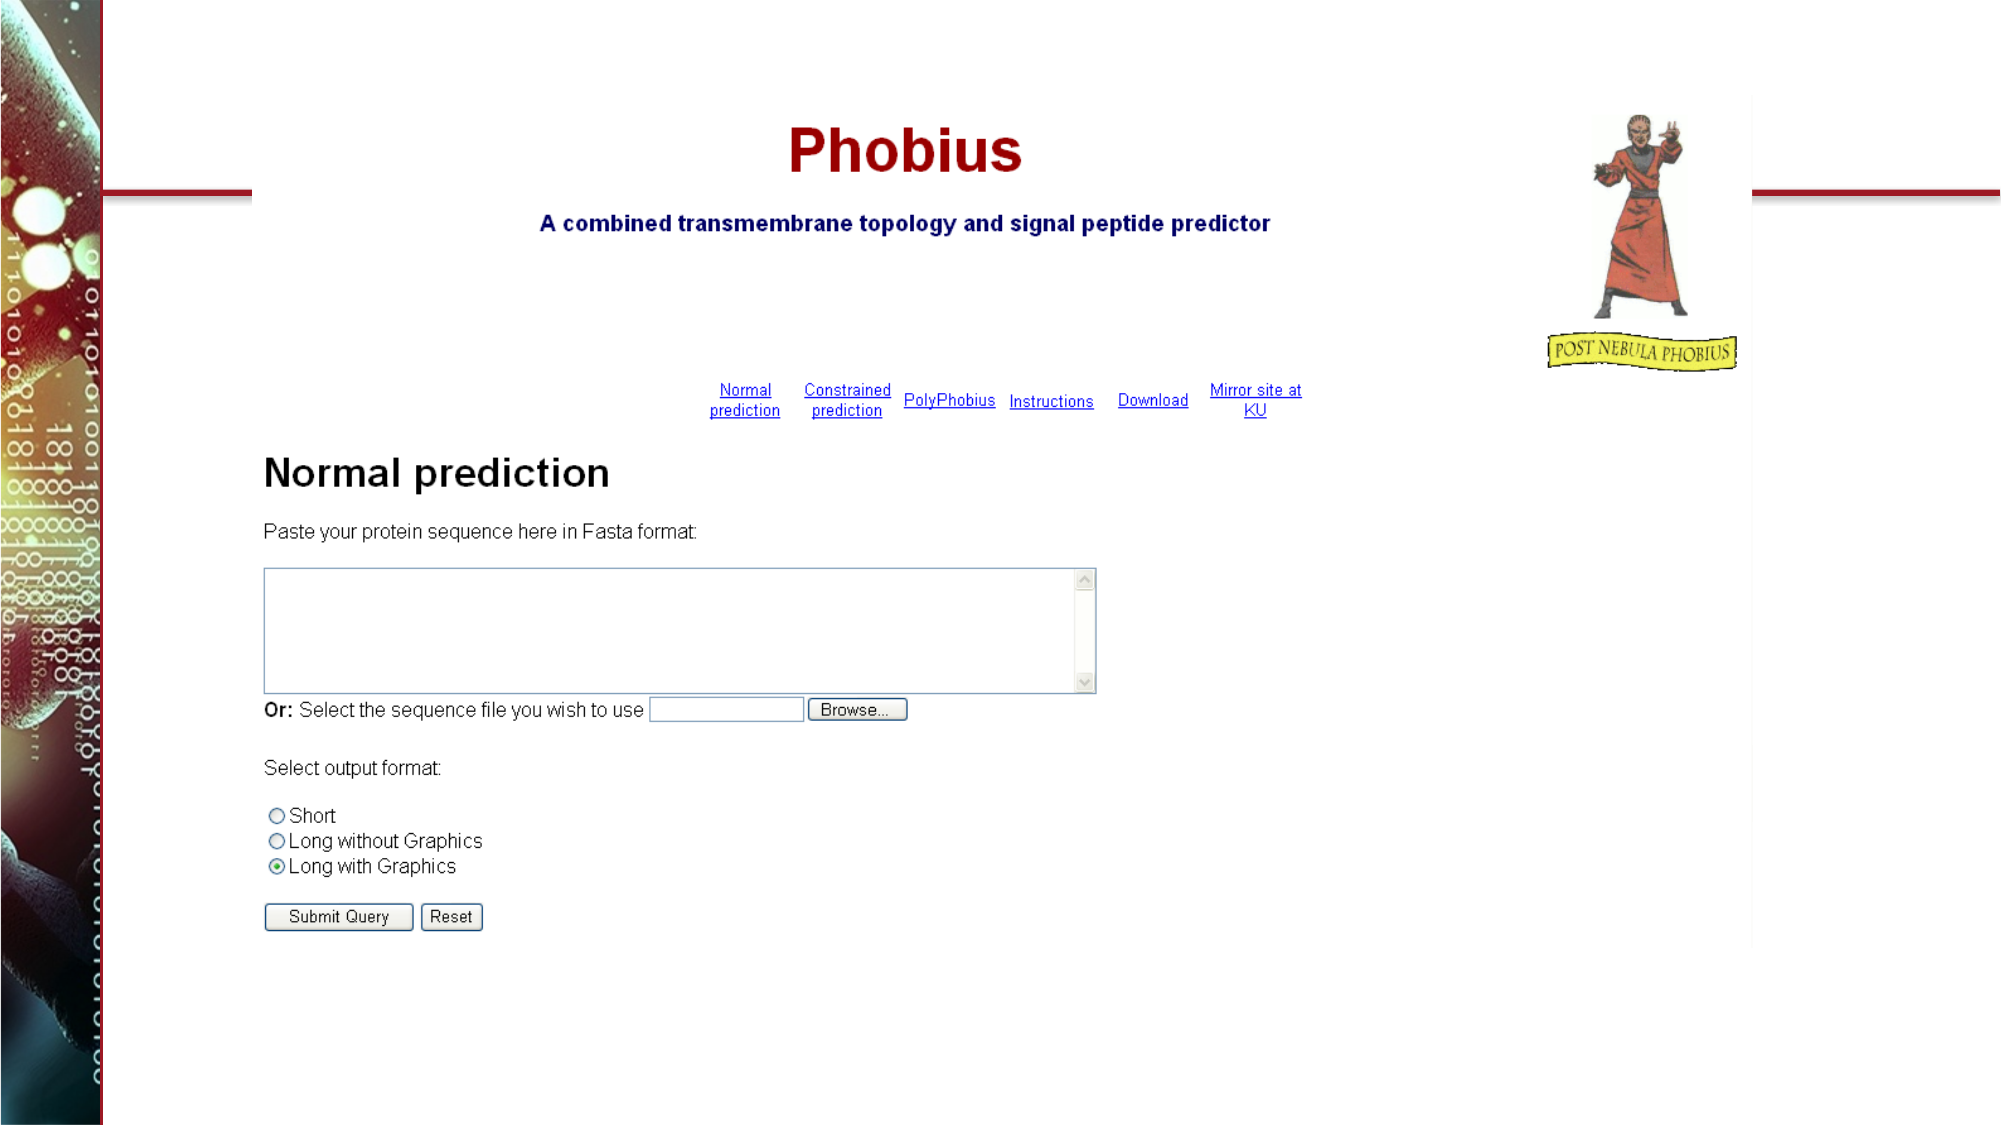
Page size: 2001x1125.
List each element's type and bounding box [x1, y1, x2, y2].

text_box [251, 95, 1753, 949]
picture [1, 1, 100, 1124]
